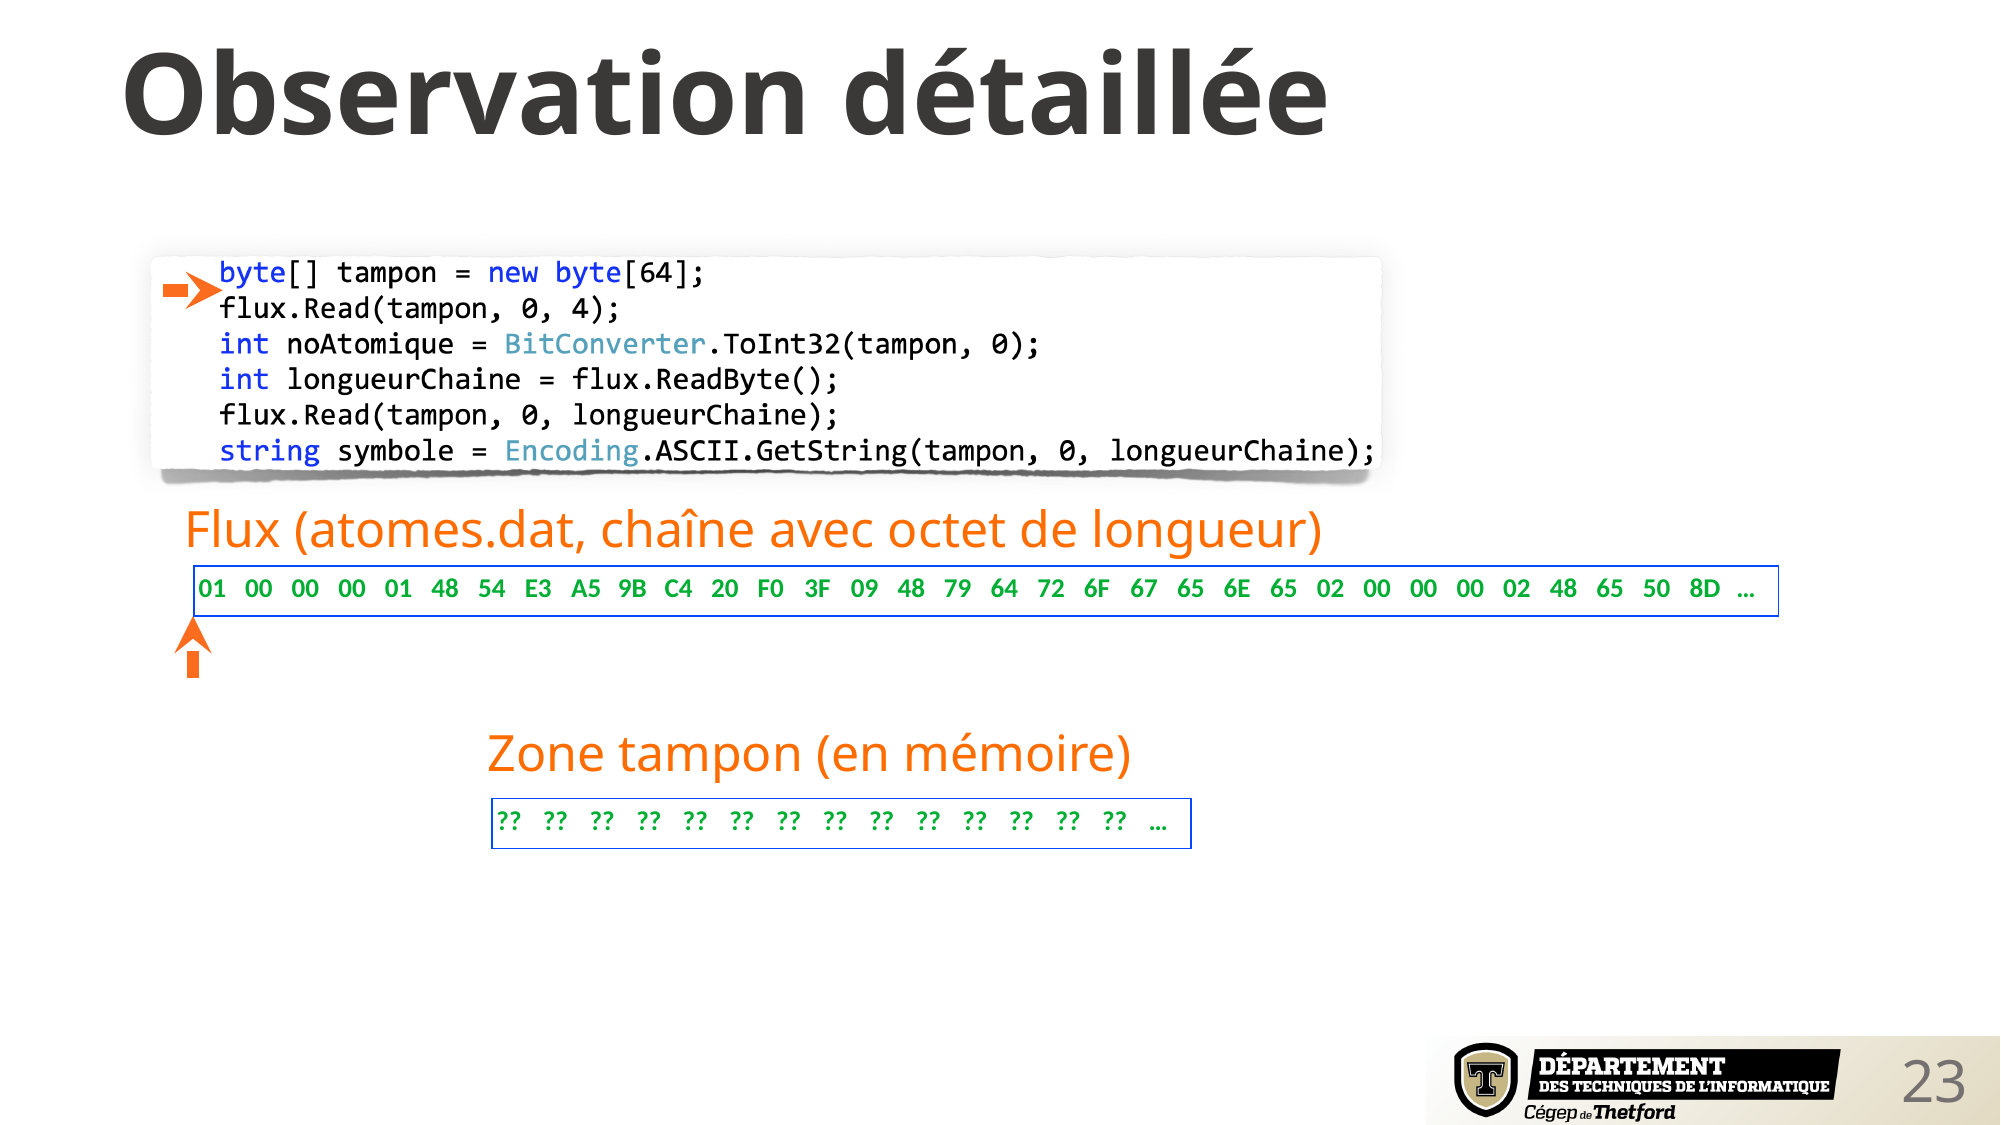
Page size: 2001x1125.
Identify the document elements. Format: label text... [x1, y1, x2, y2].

table_header ?? [493, 799, 539, 848]
table_header 01 [381, 567, 427, 615]
table_header E3 [520, 567, 567, 615]
text_box [186, 616, 200, 629]
table_header 09 [847, 567, 893, 615]
table_header ?? [772, 799, 818, 848]
table_header 9B [614, 567, 660, 615]
table_header 72 [1033, 567, 1080, 615]
table_header 01 [195, 567, 241, 615]
table_header ?? [958, 799, 1005, 848]
table_header ?? [679, 799, 725, 848]
table_header 02 [1499, 567, 1546, 615]
picture [1426, 1036, 1870, 1125]
table_header 00 [241, 567, 287, 615]
table_header 20 [707, 567, 753, 615]
table_header 6E [1219, 567, 1266, 615]
table_header ?? [1005, 799, 1051, 848]
table_header 00 [334, 567, 381, 615]
table_header 79 [940, 567, 986, 615]
table_header A5 [567, 567, 614, 615]
table_header ?? [725, 799, 772, 848]
table_header 00 [1406, 567, 1452, 615]
text_box Zone tampon (en mémoire) [407, 716, 1593, 787]
text_box Observation détaillée [104, 0, 2000, 187]
table_header … [1144, 799, 1190, 848]
table_header ?? [585, 799, 632, 848]
table_header 65 [1592, 567, 1639, 615]
table_header 6F [1080, 567, 1126, 615]
table_header 67 [1126, 567, 1173, 615]
picture [122, 225, 1409, 500]
table_header 00 [1452, 567, 1499, 615]
table_header … [1732, 567, 1778, 615]
table_header 02 [1313, 567, 1359, 615]
table_header 65 [1266, 567, 1313, 615]
table_header 65 [1173, 567, 1219, 615]
text_box Flux (atomes.dat, chaîne avec octet de longueur) [104, 492, 1692, 563]
table_header 54 [474, 567, 520, 615]
table_header ?? [632, 799, 679, 848]
table_header 50 [1639, 567, 1685, 615]
table_header ?? [1051, 799, 1098, 848]
table_header 8D [1685, 567, 1732, 615]
table_header ?? [865, 799, 912, 848]
table_header 48 [1546, 567, 1592, 615]
table_header 3F [800, 567, 847, 615]
table_header 64 [986, 567, 1033, 615]
table_header 00 [287, 567, 334, 615]
table_header ?? [818, 799, 865, 848]
table_header C4 [660, 567, 707, 615]
table_header ?? [1098, 799, 1144, 848]
table_header ?? [912, 799, 958, 848]
table_header F0 [753, 567, 800, 615]
table_header 48 [427, 567, 474, 615]
table_header 00 [1359, 567, 1406, 615]
table_header ?? [539, 799, 585, 848]
table_header 48 [893, 567, 940, 615]
